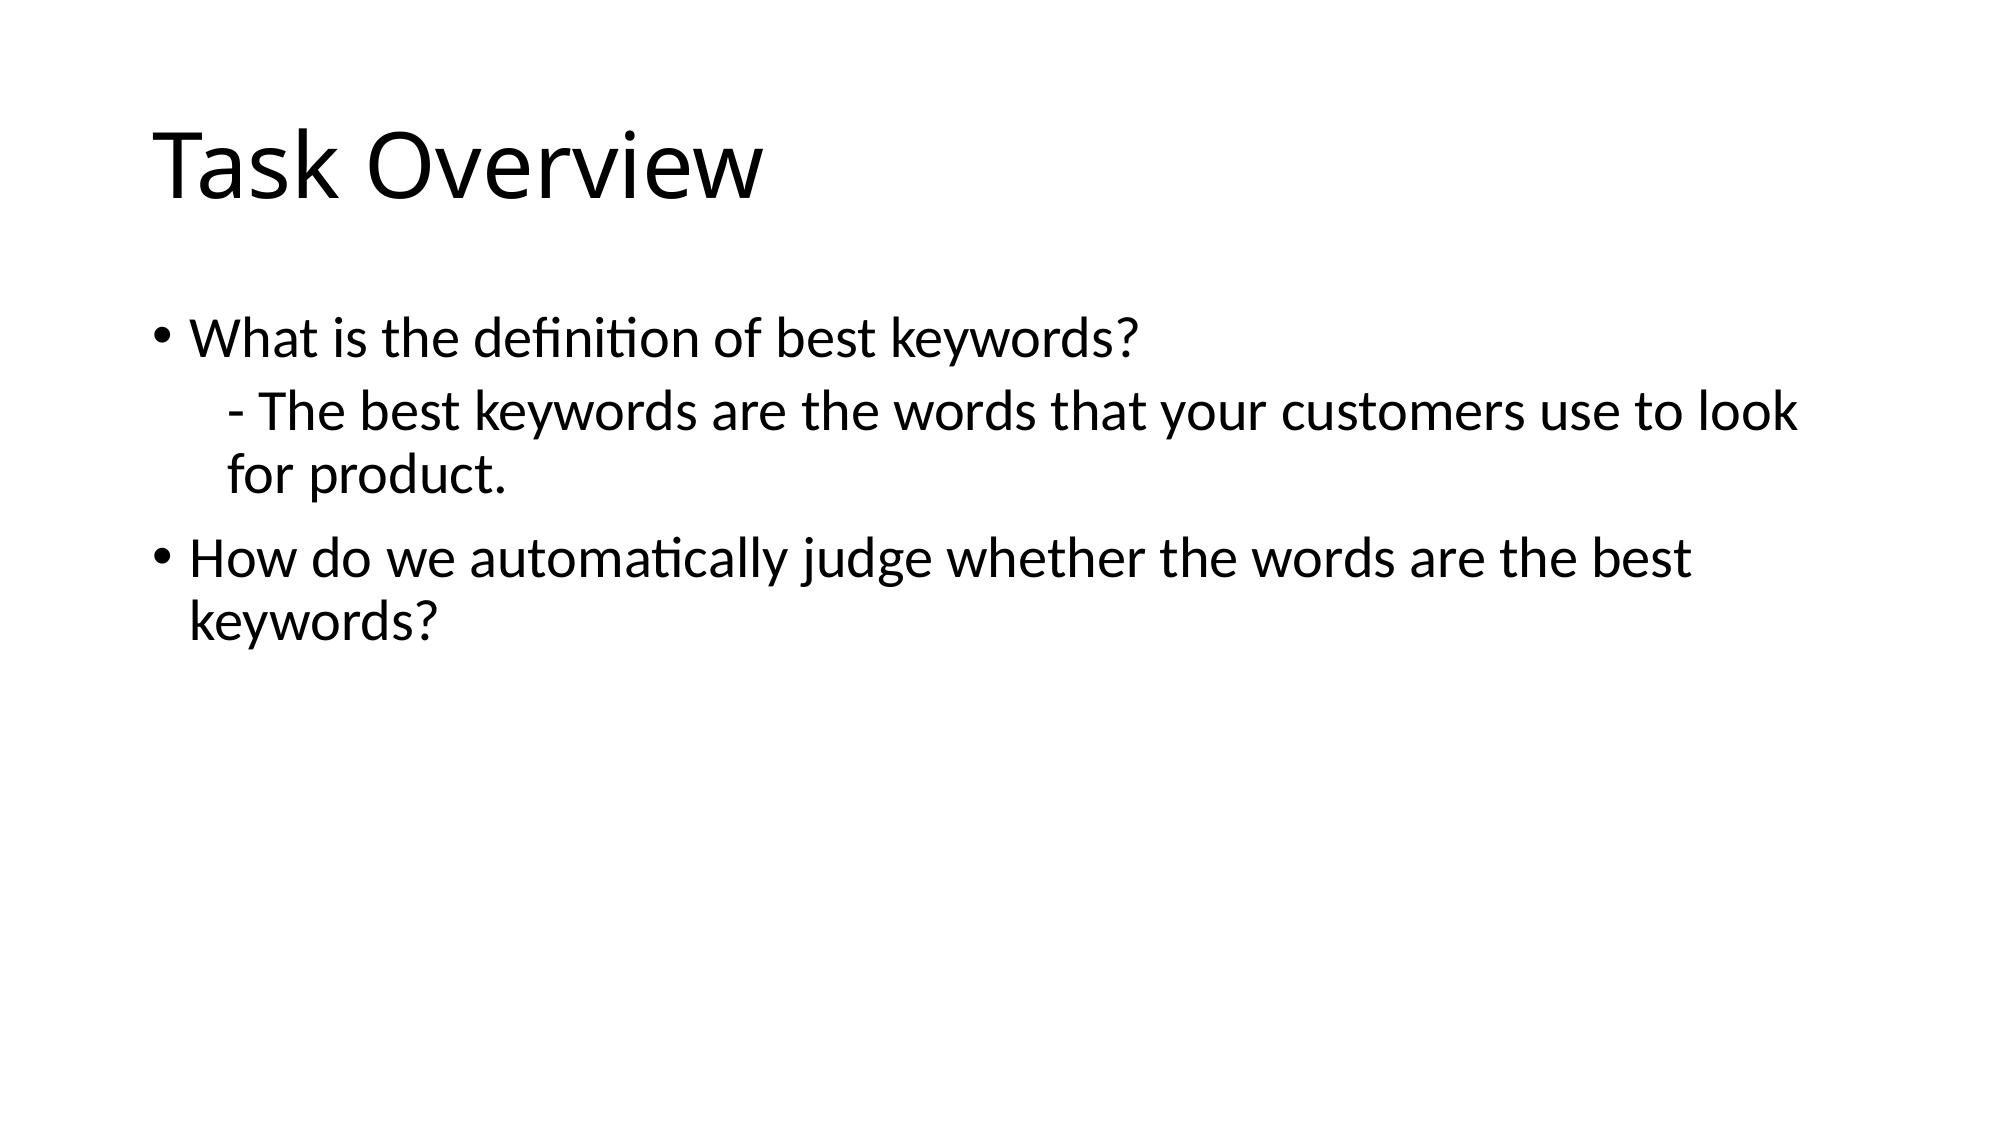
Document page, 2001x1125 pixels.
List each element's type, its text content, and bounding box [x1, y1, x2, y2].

list What is the definition of best keywords? - The best keywords are the words that your customers use to look for product. How do we automatically judge whether the words are the best keywords? [137, 299, 1863, 1014]
title Task Overview [137, 59, 1863, 278]
